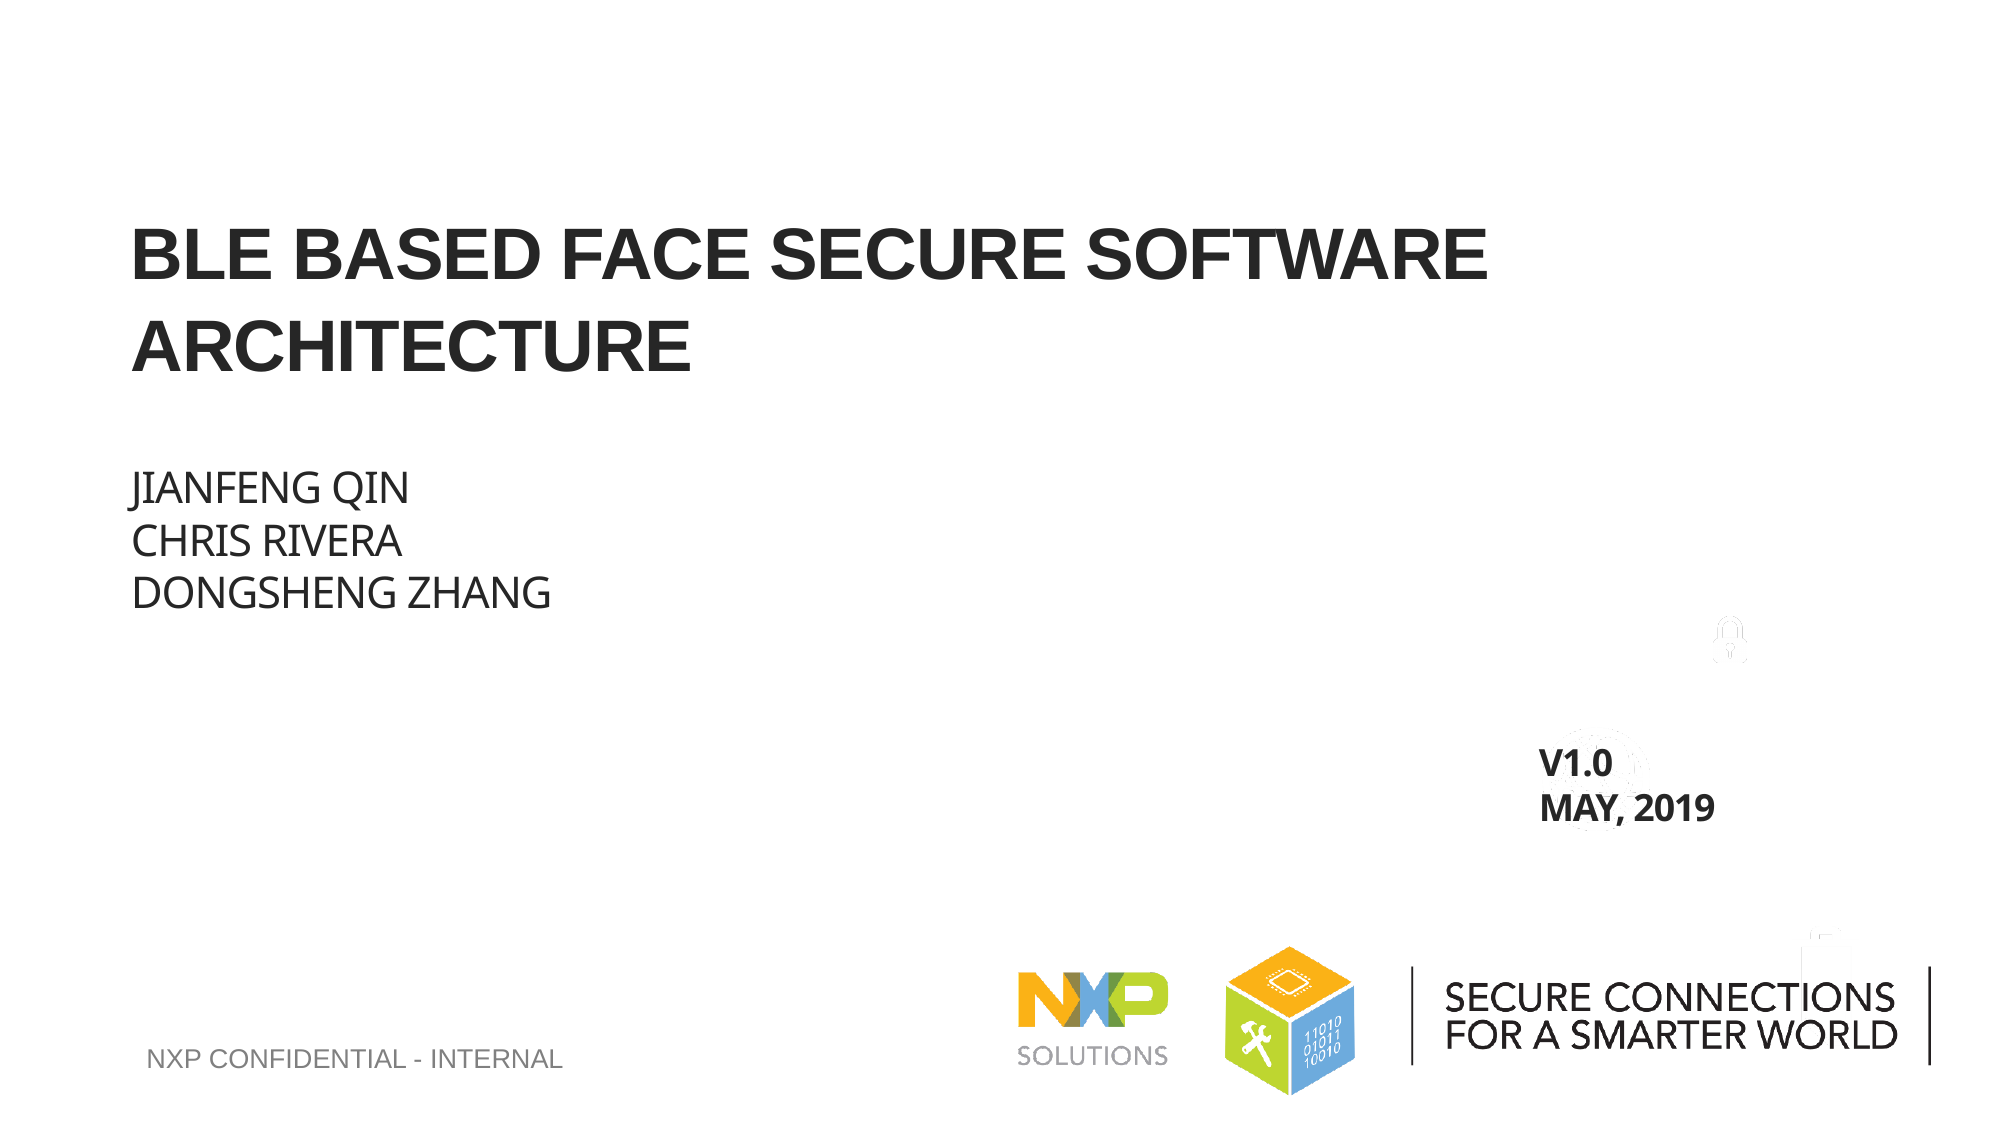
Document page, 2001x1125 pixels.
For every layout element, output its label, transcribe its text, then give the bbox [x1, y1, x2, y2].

title BLE BASED Face secure SOFTWARE ARCHITECTURE [129, 174, 1901, 403]
picture [1542, 727, 1650, 738]
picture [1713, 616, 1747, 663]
text_box V1.0 may, 2019 [1538, 738, 1759, 850]
subtitle Jianfeng qin CHRIS RIVERA DongshenG zhang [129, 458, 1491, 629]
picture [1009, 926, 1941, 1096]
